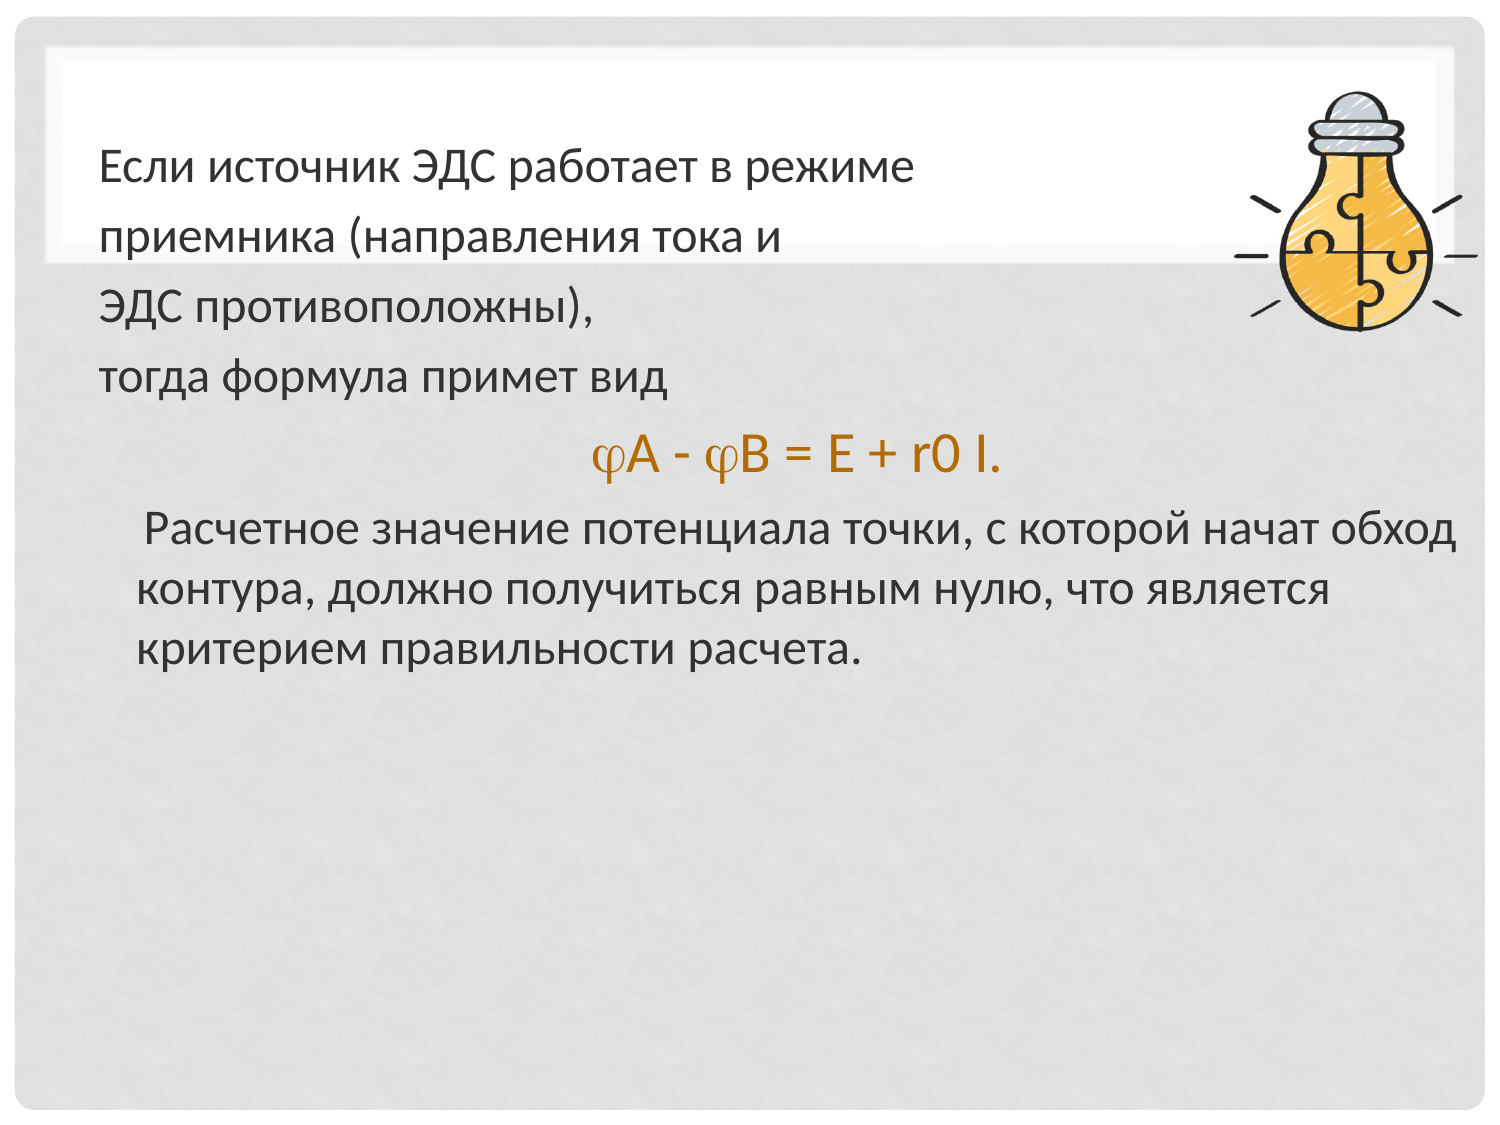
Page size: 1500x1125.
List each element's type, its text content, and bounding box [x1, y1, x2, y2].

picture [1234, 89, 1478, 333]
list Если источник ЭДС работает в режиме приемника (направления тока и ЭДС противоположны), тогда формула примет вид A - B = E + r0 I. Расчетное значение потенциала точки, с которой начат обход контура, должно получиться равным нулю, что является критерием правильности расчета. [64, 125, 1500, 1125]
